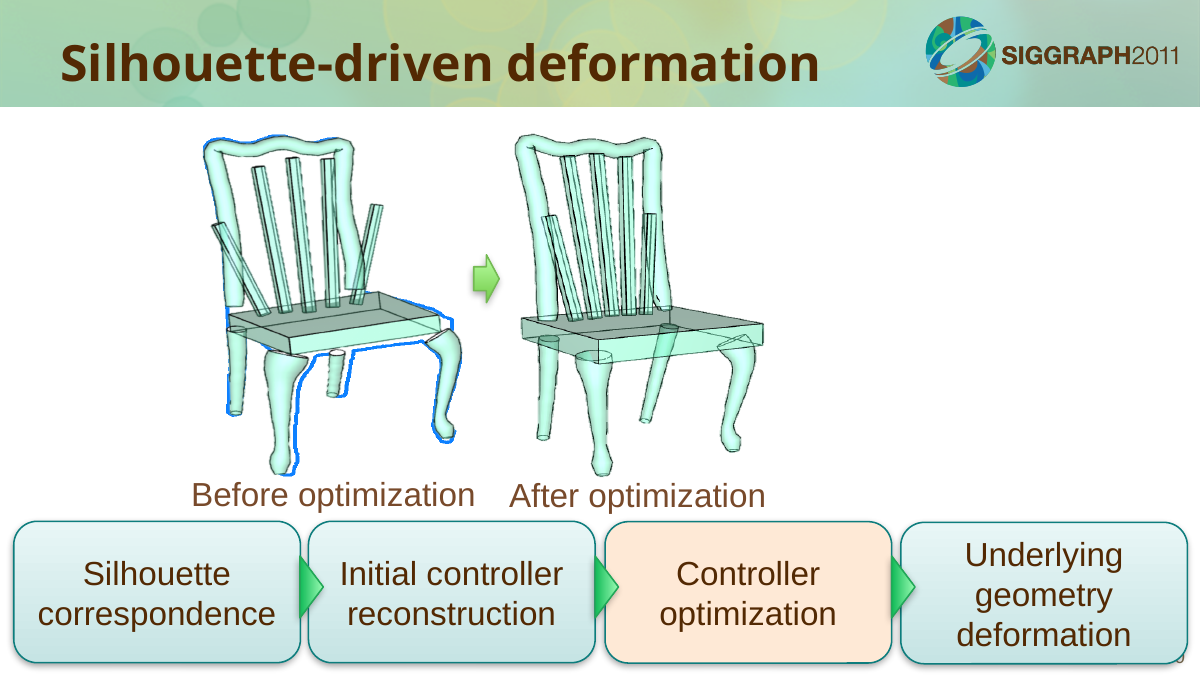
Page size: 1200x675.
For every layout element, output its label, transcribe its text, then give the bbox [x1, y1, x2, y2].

text_box Before optimization [176, 465, 487, 521]
picture [197, 125, 473, 478]
text_box Controller optimization [604, 520, 893, 664]
text_box Silhouette-driven deformation [48, 24, 1090, 97]
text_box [492, 130, 784, 523]
text_box [472, 254, 487, 304]
text_box [594, 555, 620, 619]
picture [0, 0, 1200, 107]
text_box [299, 555, 324, 619]
text_box Silhouette correspondence [12, 520, 302, 664]
text_box [890, 555, 916, 619]
text_box Initial controller reconstruction [307, 521, 596, 664]
text_box Underlying geometry deformation [900, 521, 1189, 665]
